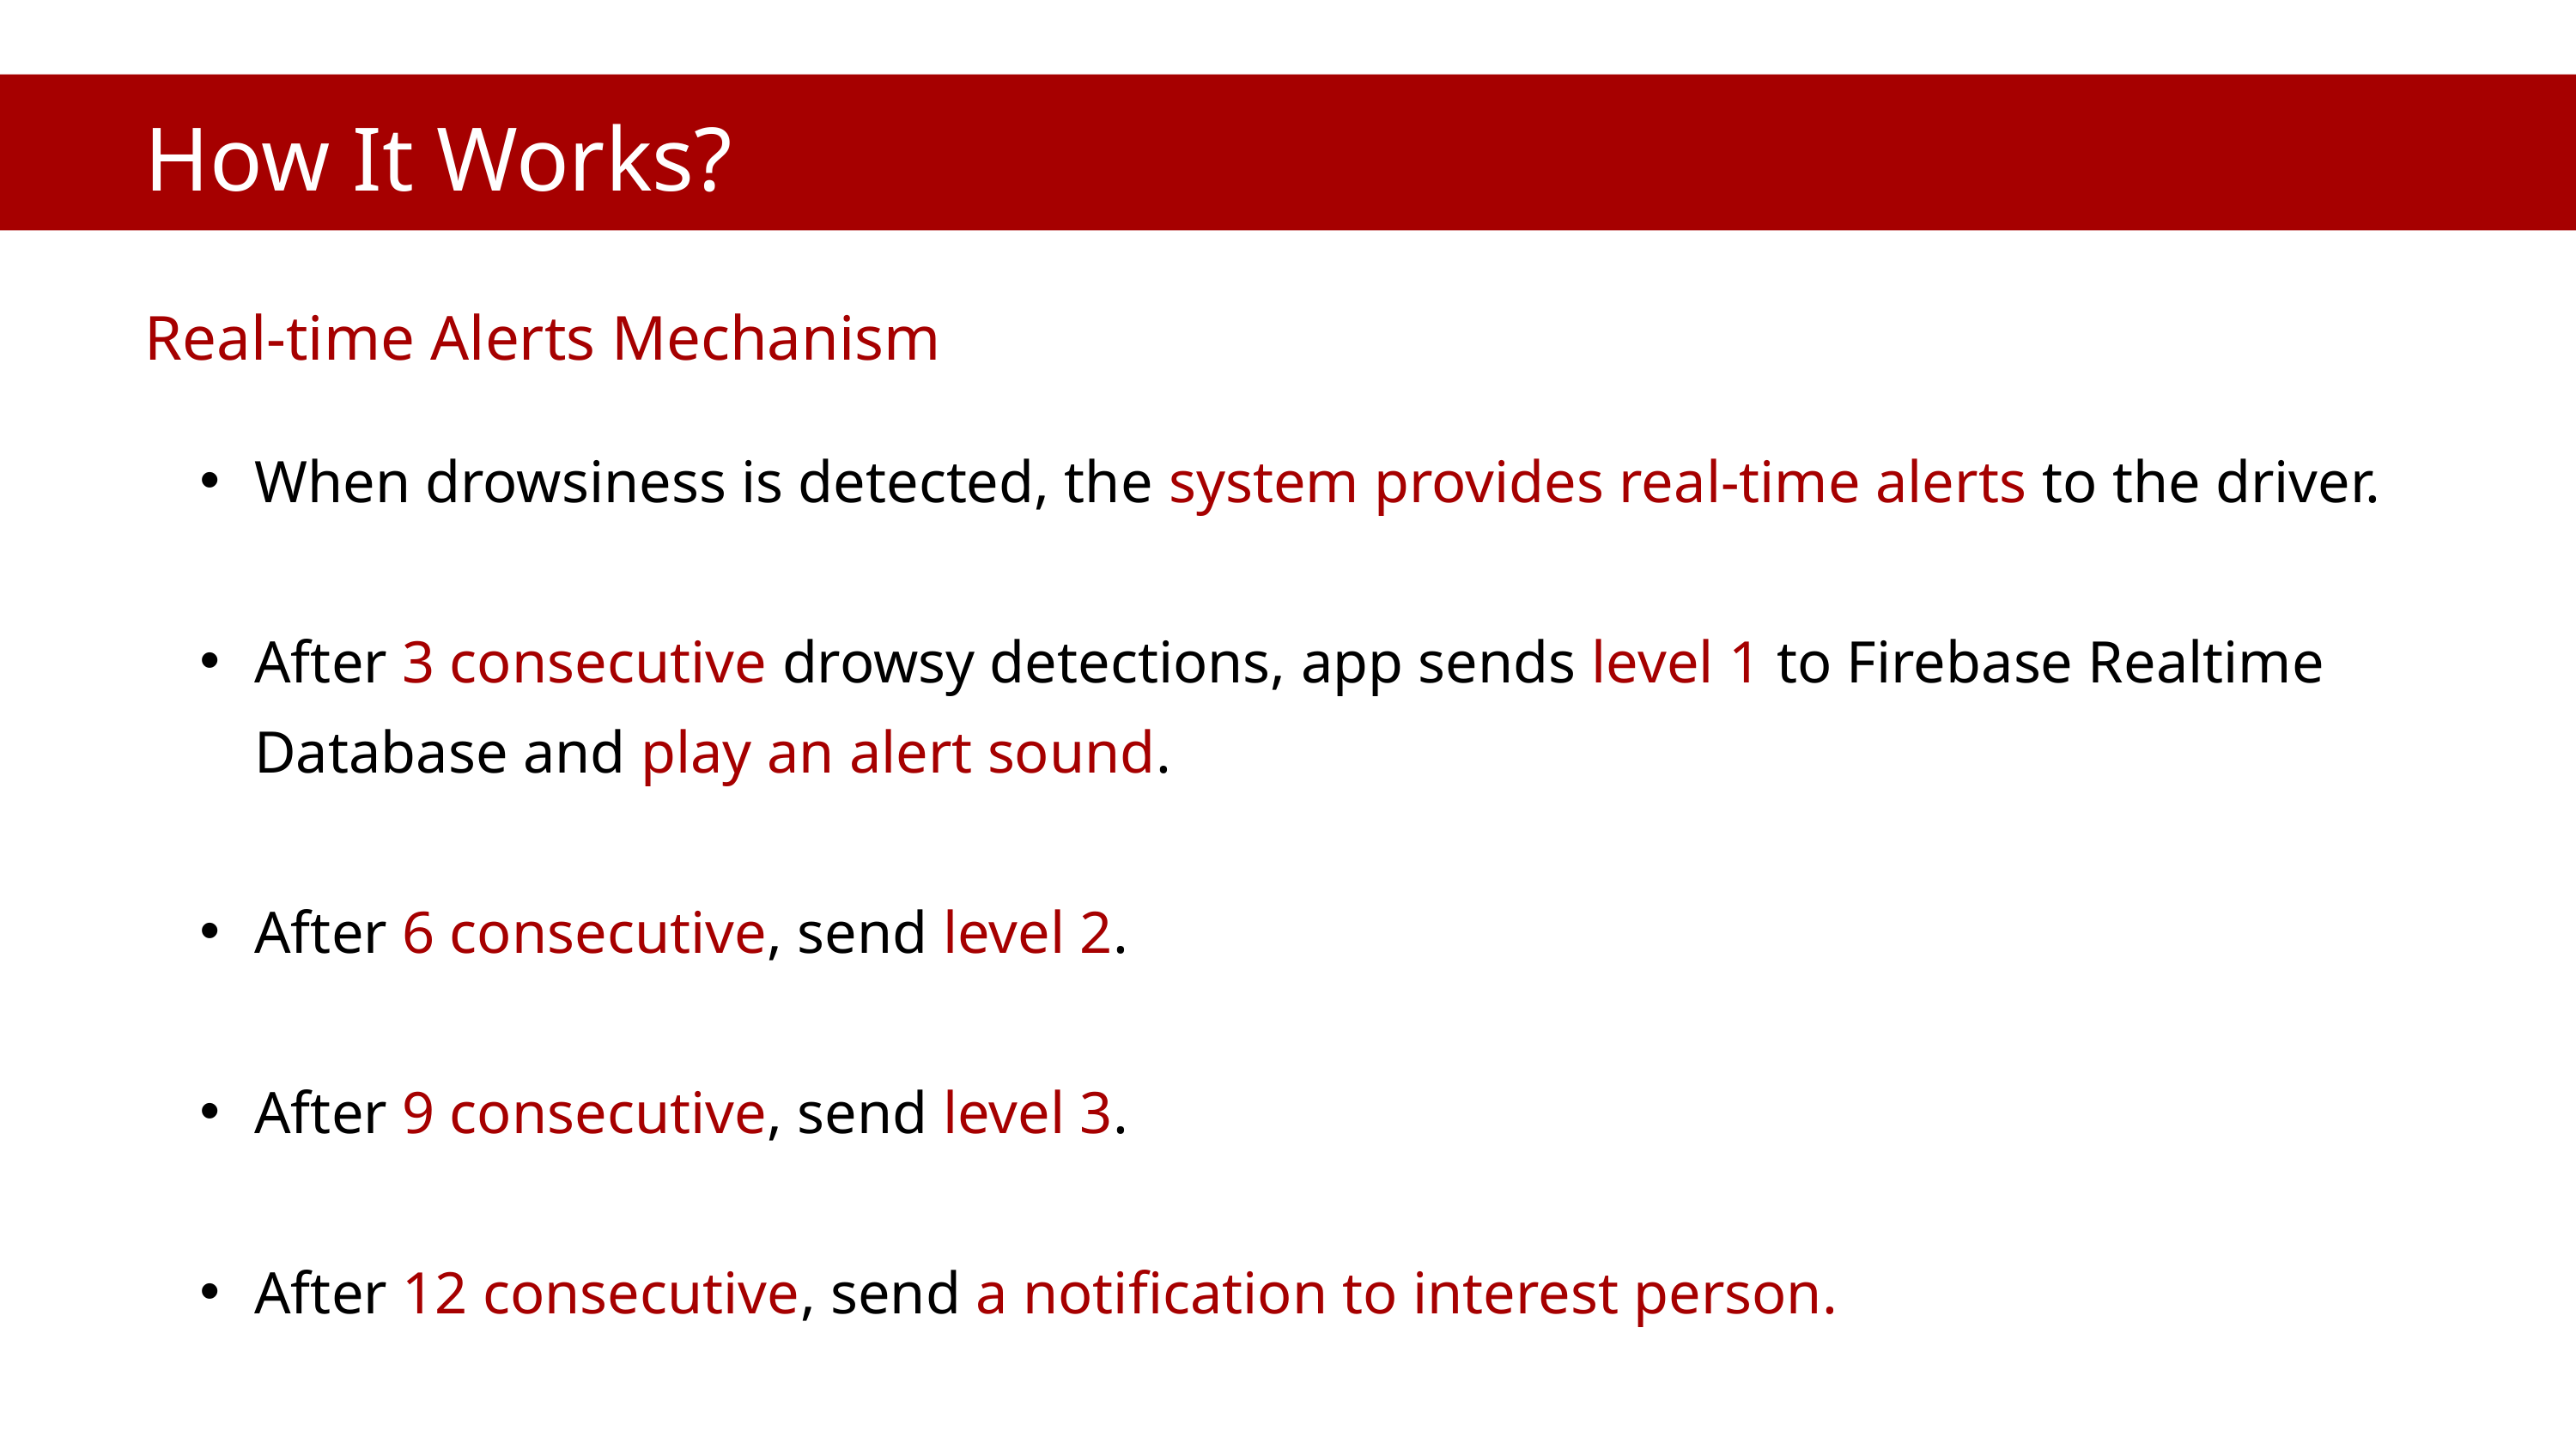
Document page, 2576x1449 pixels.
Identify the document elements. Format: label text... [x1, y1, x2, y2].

text_box When drowsiness is detected, the system provides real-time alerts to the driver. After 3 consecutive drowsy detections, app sends level 1 to Firebase Realtime Database and play an alert sound. After 6 consecutive, send level 2. After 9 consecutive, send level 3. After 12 consecutive, send a notification to interest person. [144, 423, 2391, 1449]
text_box [0, 74, 2576, 231]
text_box How It Works? [144, 85, 1328, 209]
text_box Real-time Alerts Mechanism [144, 287, 1328, 373]
